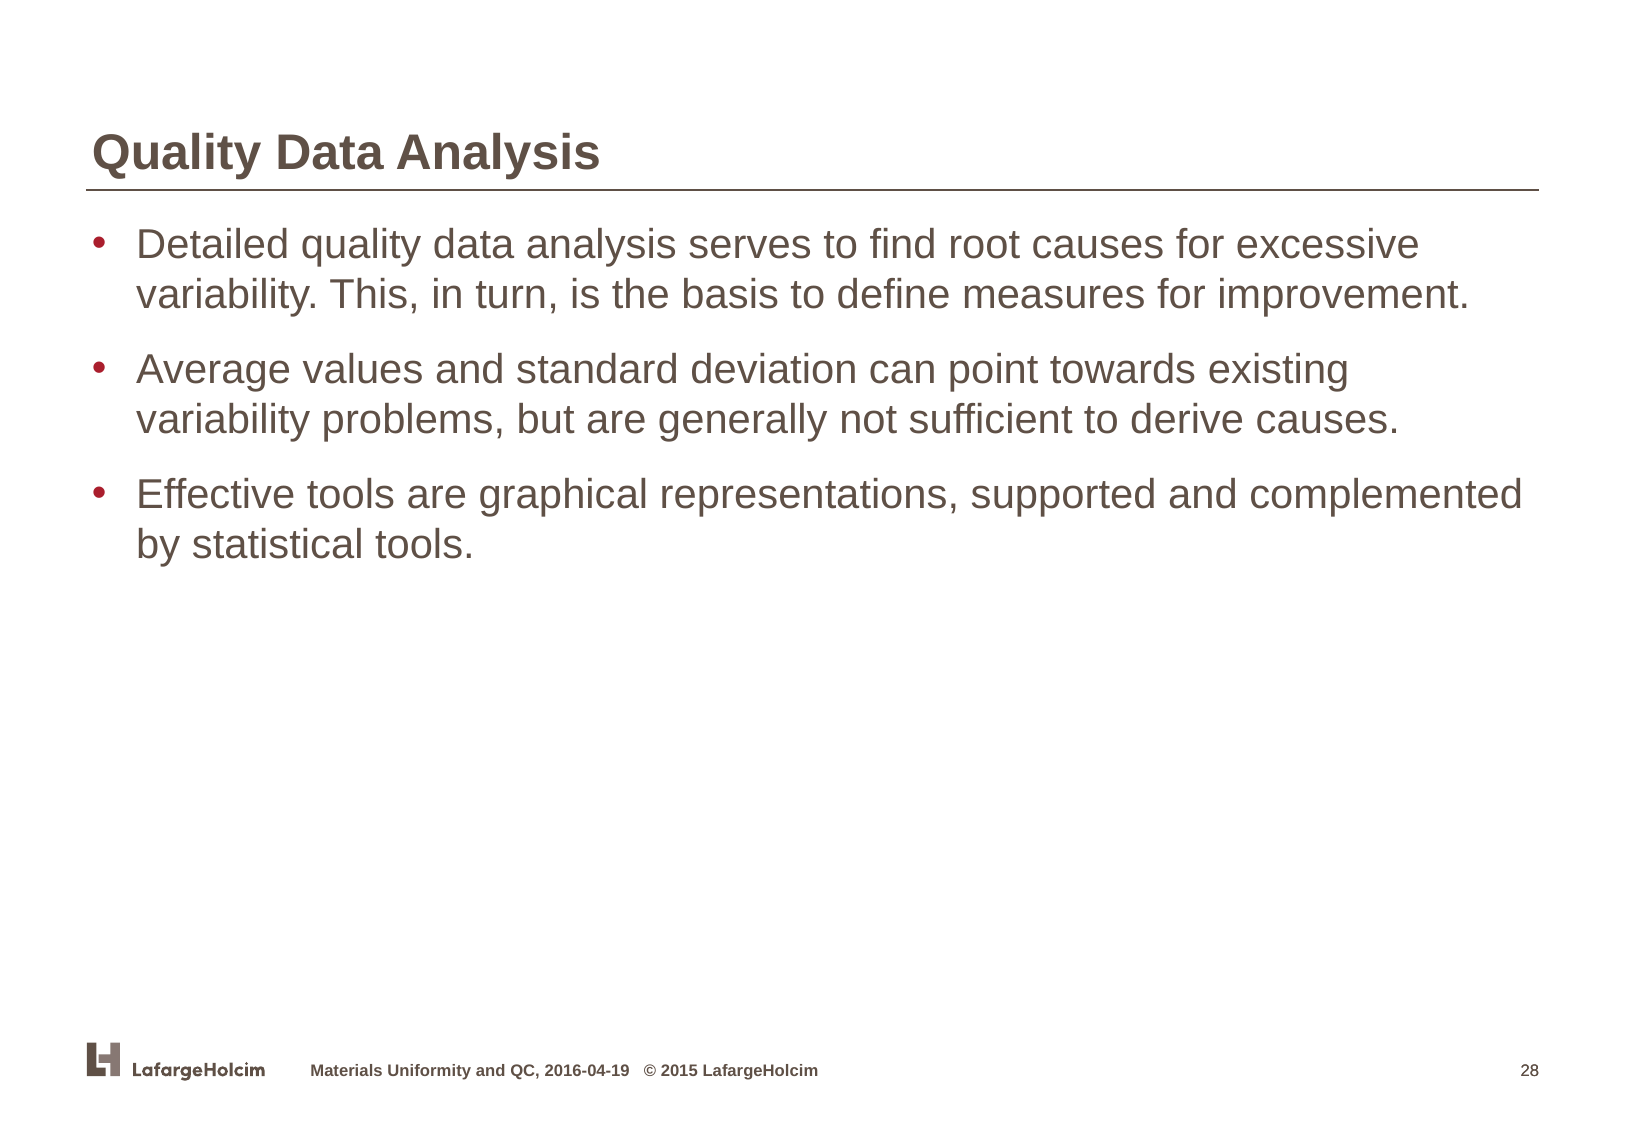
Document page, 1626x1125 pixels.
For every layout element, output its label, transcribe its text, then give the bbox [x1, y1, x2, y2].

text_box Quality Data Analysis [91, 51, 1532, 182]
footer Materials Uniformity and QC, 2016-04-19 © 2015 LafargeHolcim [310, 1052, 831, 1080]
slide_number 28 [1467, 1052, 1540, 1080]
text_box Detailed quality data analysis serves to find root causes for excessive variability. This, in turn, is the basis to define measures for improvement. Average values and standard deviation can point towards existing variability problems, but are generally not sufficient to derive causes. Effective tools are graphical representations, supported and complemented by statistical tools. [91, 217, 1534, 1056]
